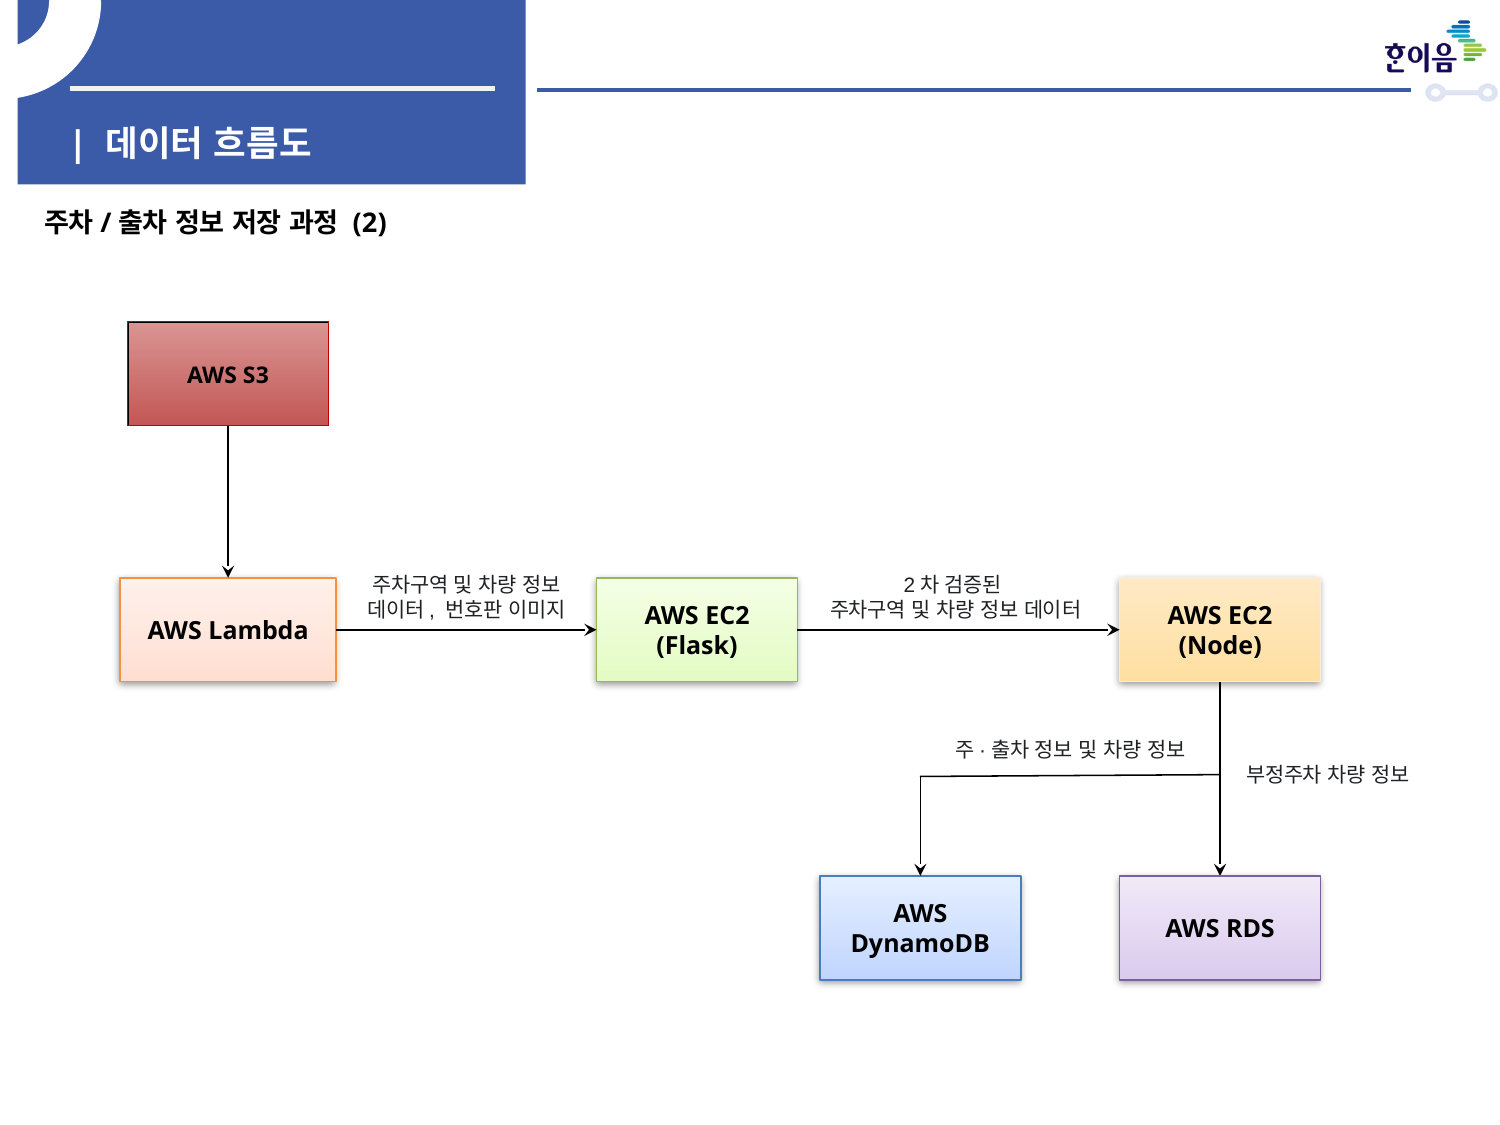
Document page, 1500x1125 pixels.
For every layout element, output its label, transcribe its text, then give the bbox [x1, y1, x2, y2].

picture [1375, 12, 1499, 105]
text_box | 데이터 흐름도 [53, 113, 538, 190]
text_box 주·출차 정보 및 차량 정보 [930, 728, 1211, 769]
text_box AWS Lambda [119, 577, 337, 682]
text_box 2차 검증된 주차구역 및 차량 정보 데이터 [757, 564, 1154, 629]
text_box [17, 0, 526, 185]
text_box AWS RDS [1119, 875, 1321, 981]
text_box 부정주차 차량 정보 [1225, 754, 1436, 795]
text_box AWS S3 [127, 321, 329, 426]
text_box AWS EC2 (Flask) [596, 577, 798, 682]
text_box AWS EC2 (Node) [1119, 577, 1321, 682]
text_box 주차/출차 정보 저장 과정 (2) [29, 198, 632, 246]
text_box 주차구역 및 차량 정보 데이터, 번호판 이미지 [338, 564, 594, 629]
text_box [1, 1, 100, 97]
text_box AWS DynamoDB [819, 875, 1022, 981]
